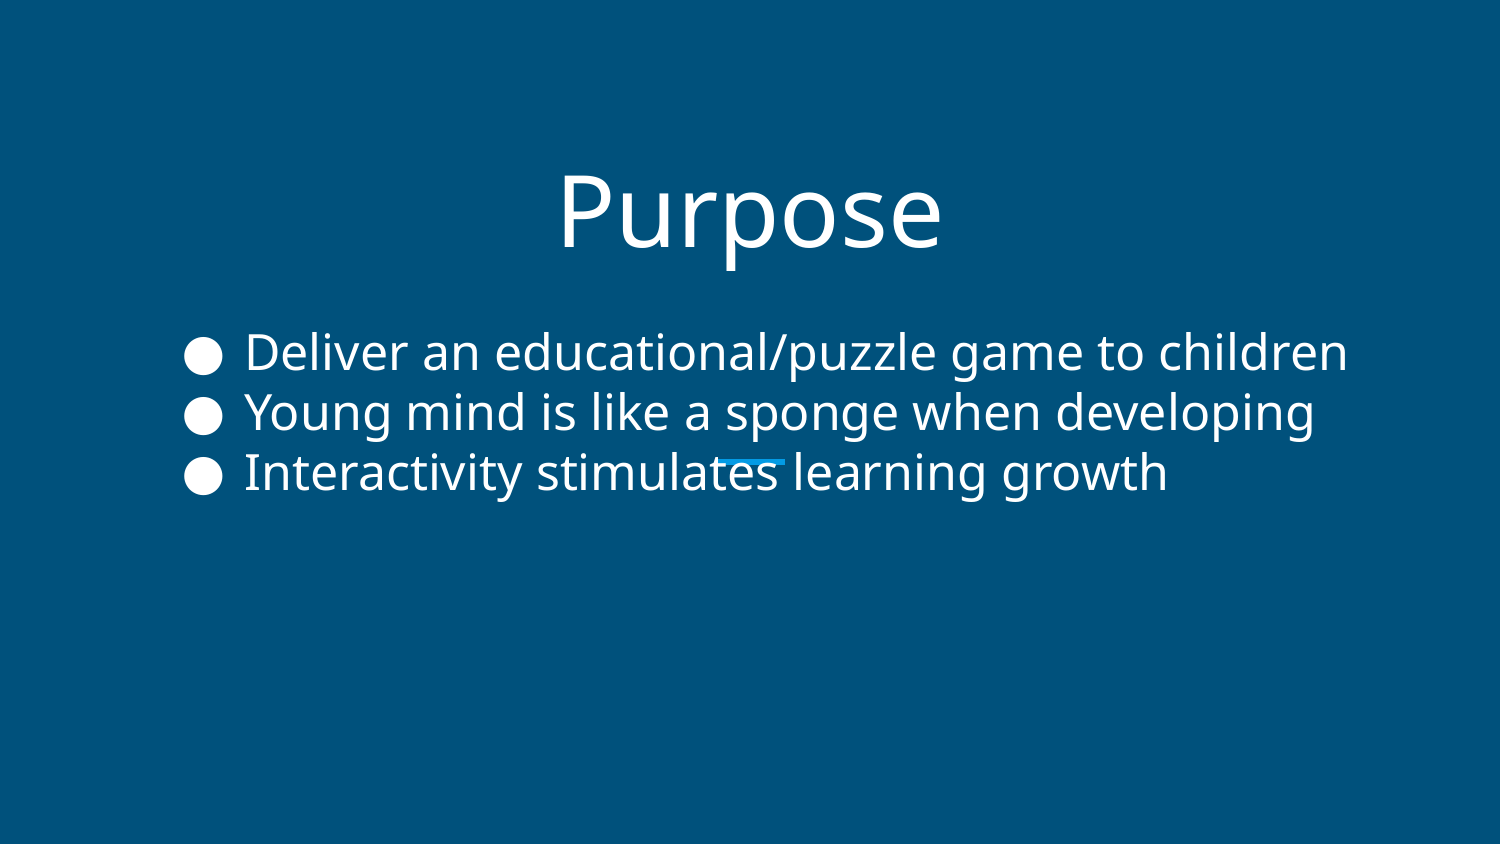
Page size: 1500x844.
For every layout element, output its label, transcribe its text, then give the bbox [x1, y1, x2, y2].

title Purpose [75, 133, 1425, 283]
text_box Deliver an educational/puzzle game to children Young mind is like a sponge when developing Interactivity stimulates learning growth [154, 305, 1425, 715]
